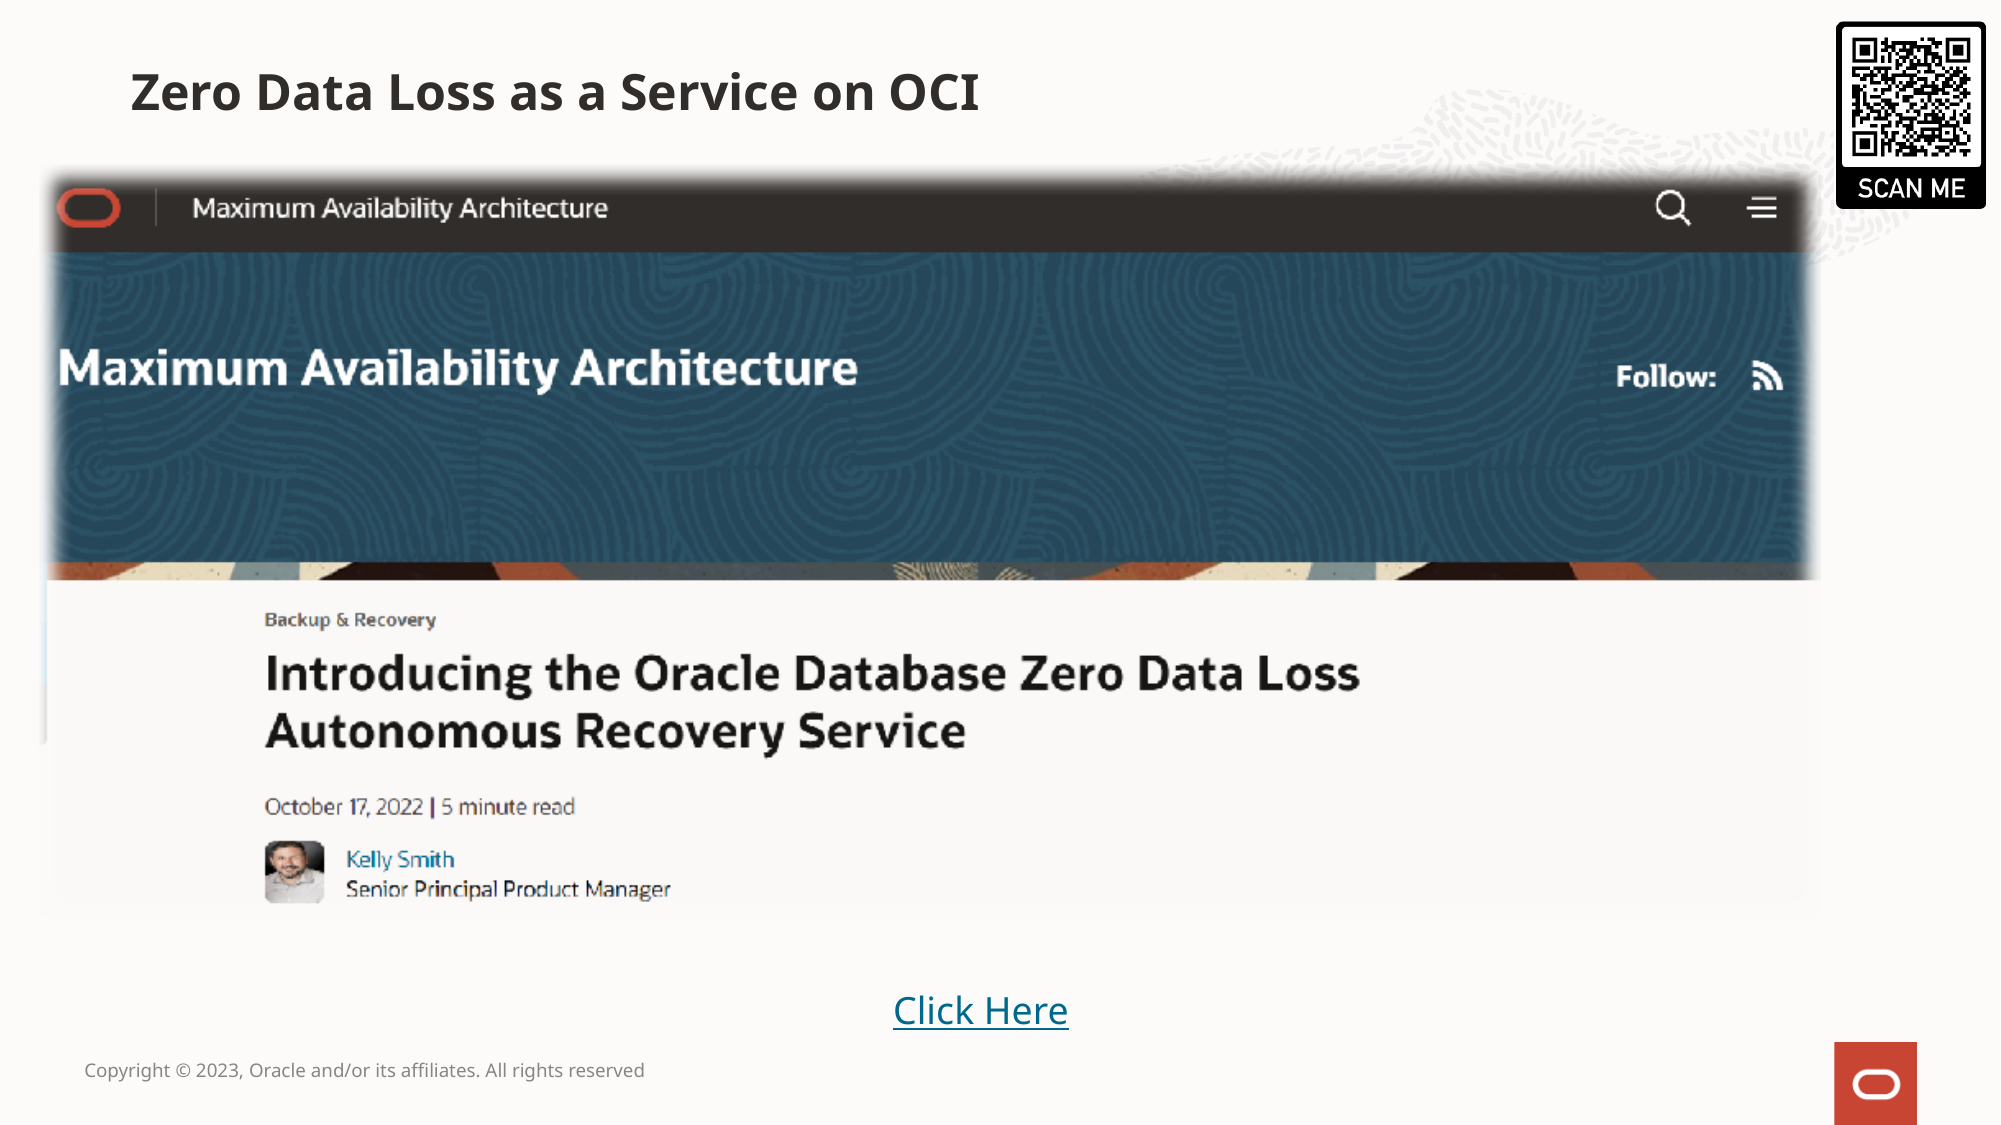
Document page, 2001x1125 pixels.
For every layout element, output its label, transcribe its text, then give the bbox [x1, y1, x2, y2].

footer Copyright © 2023, Oracle and/or its affiliates. All rights reserved [84, 1040, 1027, 1101]
picture [39, 20, 1987, 920]
text_box Zero Data Loss as a Service on OCI [116, 52, 995, 128]
text_box Click Here [878, 979, 1117, 1046]
